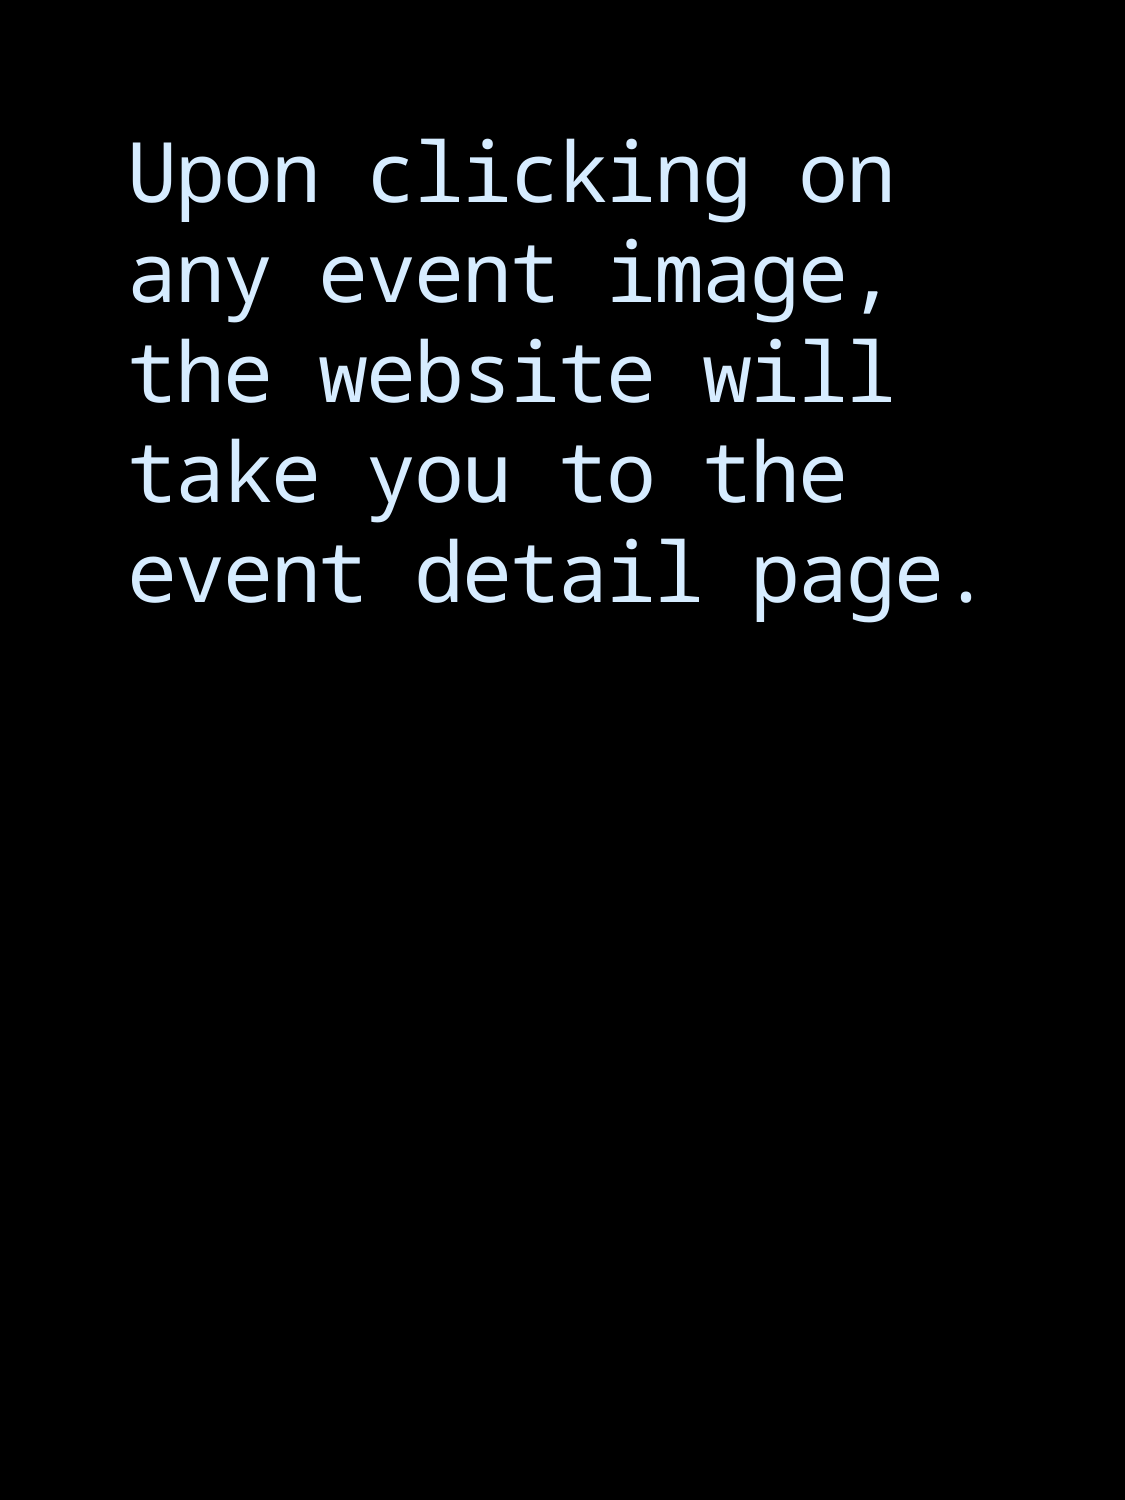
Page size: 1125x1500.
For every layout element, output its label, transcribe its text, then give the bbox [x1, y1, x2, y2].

title Upon clicking on any event image, the website will take you to the event detail page. [112, 112, 1069, 1000]
